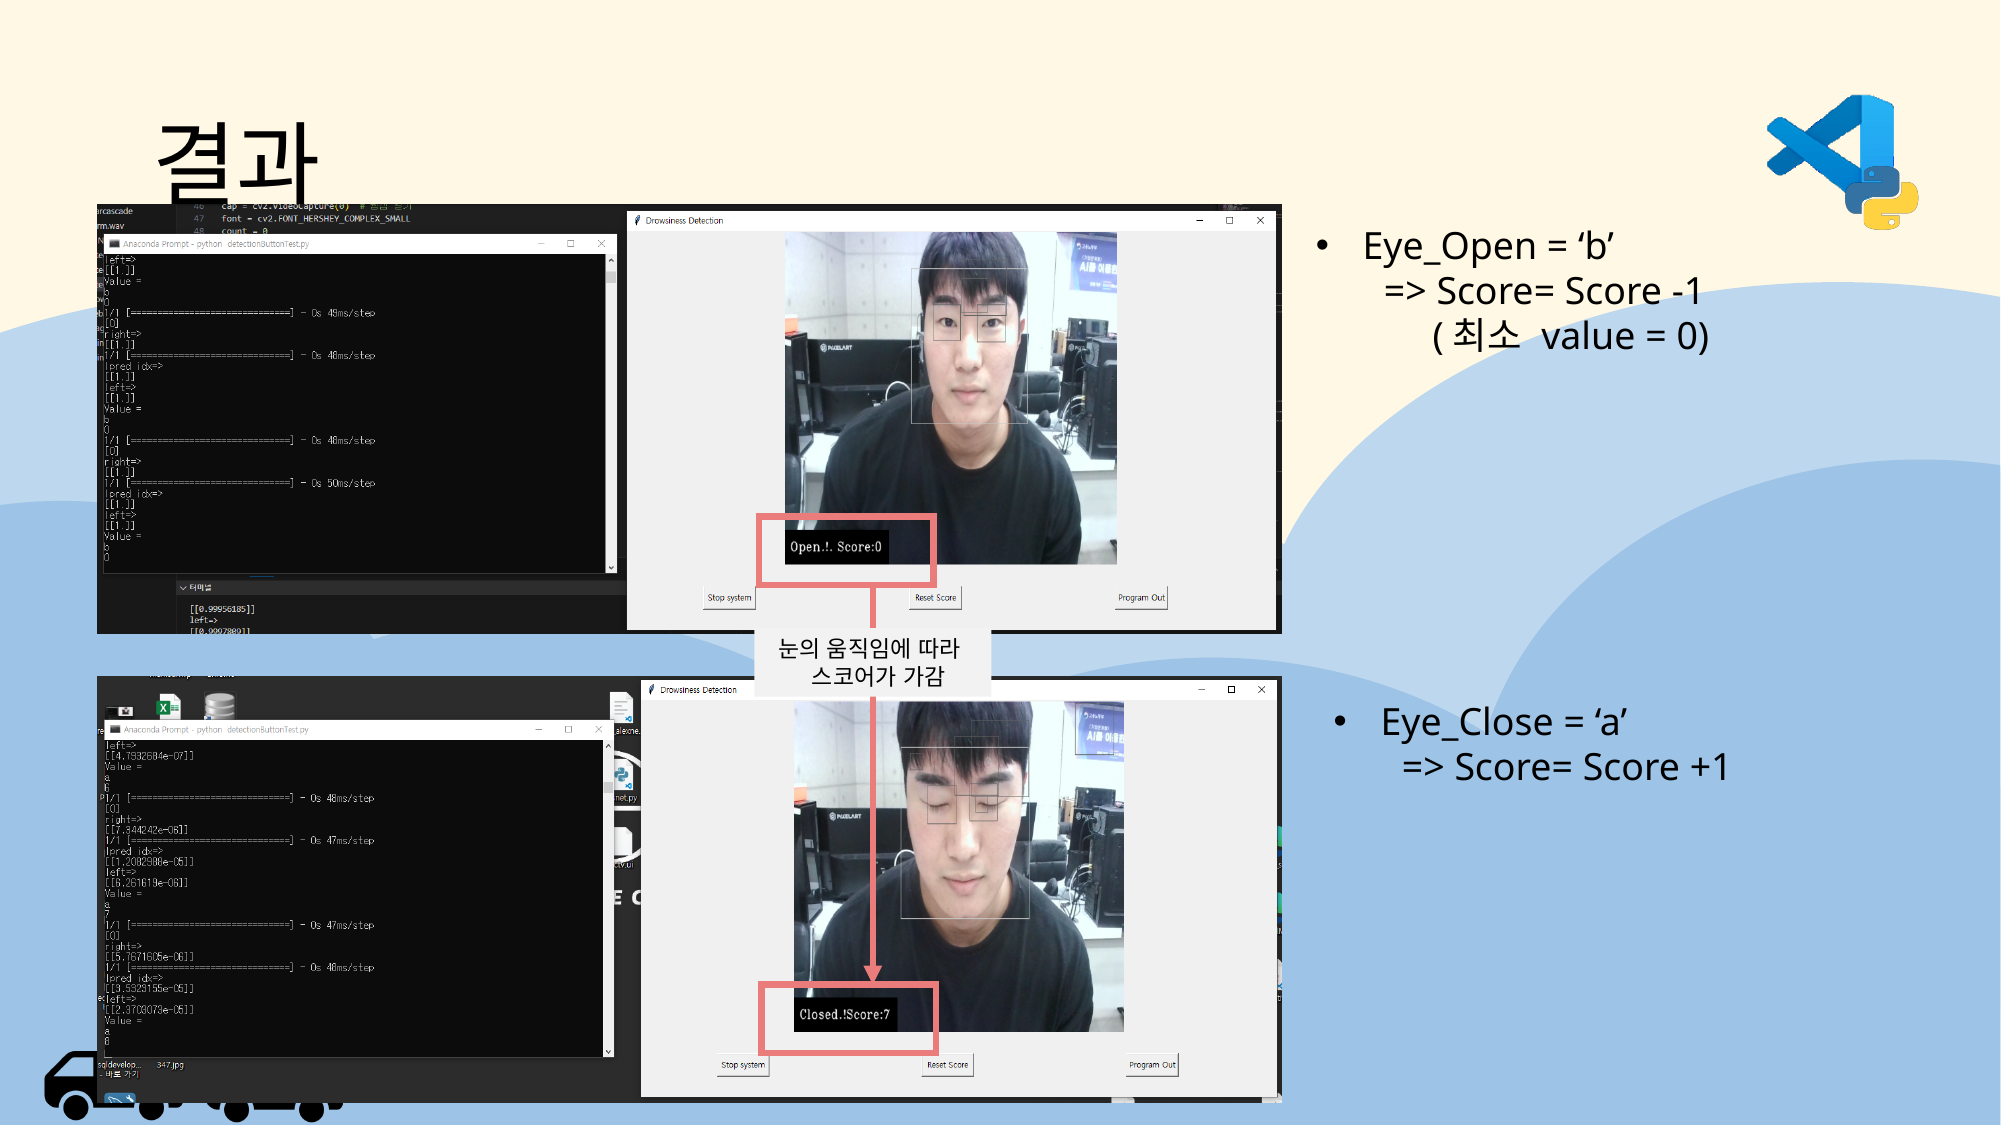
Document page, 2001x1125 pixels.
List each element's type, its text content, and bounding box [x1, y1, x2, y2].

title 결과 [137, 59, 1863, 278]
text_box Eye_Open = ‘b’ => Score= Score -1 (최소 value = 0) [1300, 214, 1810, 365]
picture [97, 204, 1282, 634]
text_box 눈의 움직임에 따라 스코어가 가감 [753, 634, 872, 676]
text_box Eye_Close = ‘a’ => Score= Score +1 [1318, 690, 1828, 795]
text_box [1744, 76, 1927, 234]
text_box 눈의 움직임에 따라 스코어가 가감 [873, 634, 992, 676]
picture [38, 676, 1282, 1125]
